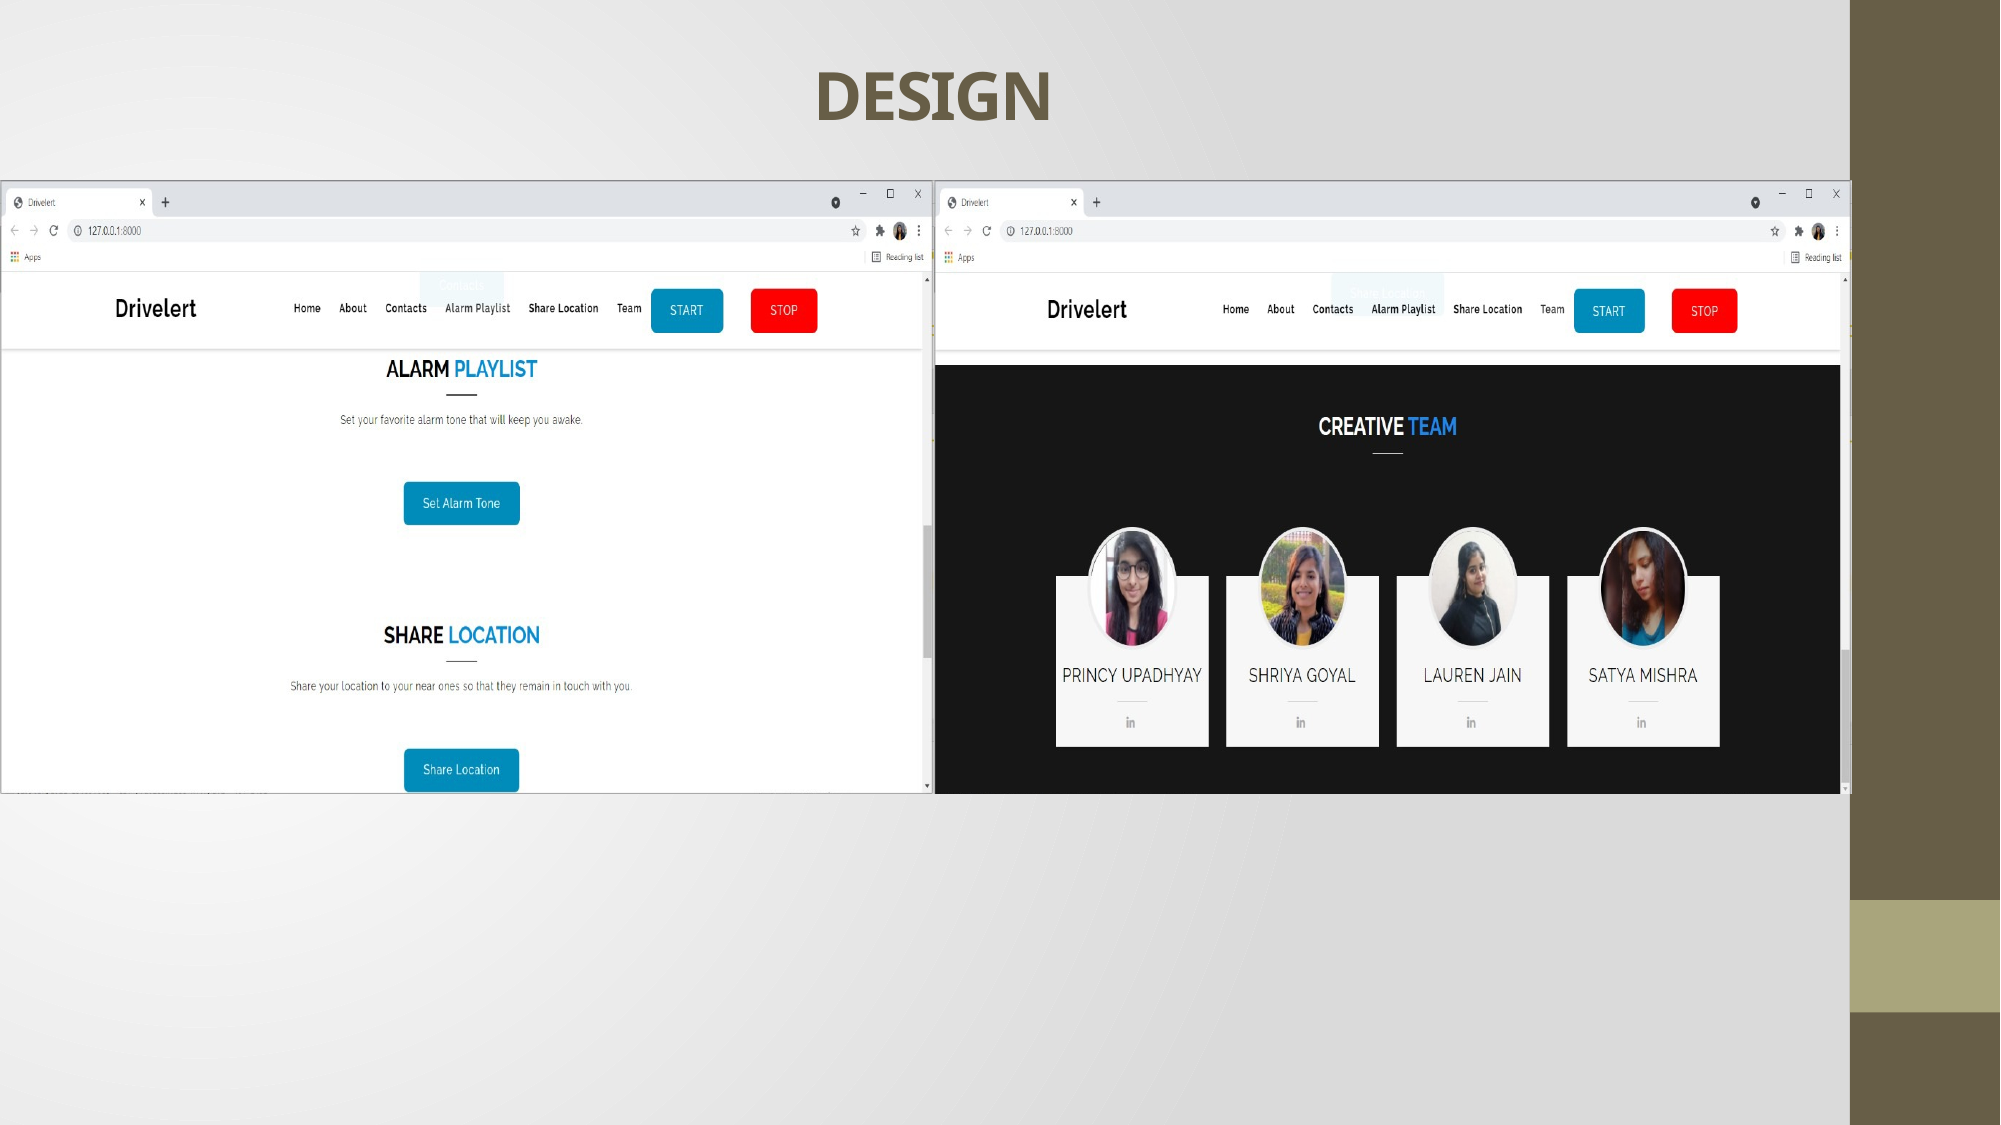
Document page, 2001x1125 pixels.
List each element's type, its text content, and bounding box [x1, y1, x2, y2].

picture [0, 179, 1852, 795]
title DESIGN [100, 0, 1768, 172]
